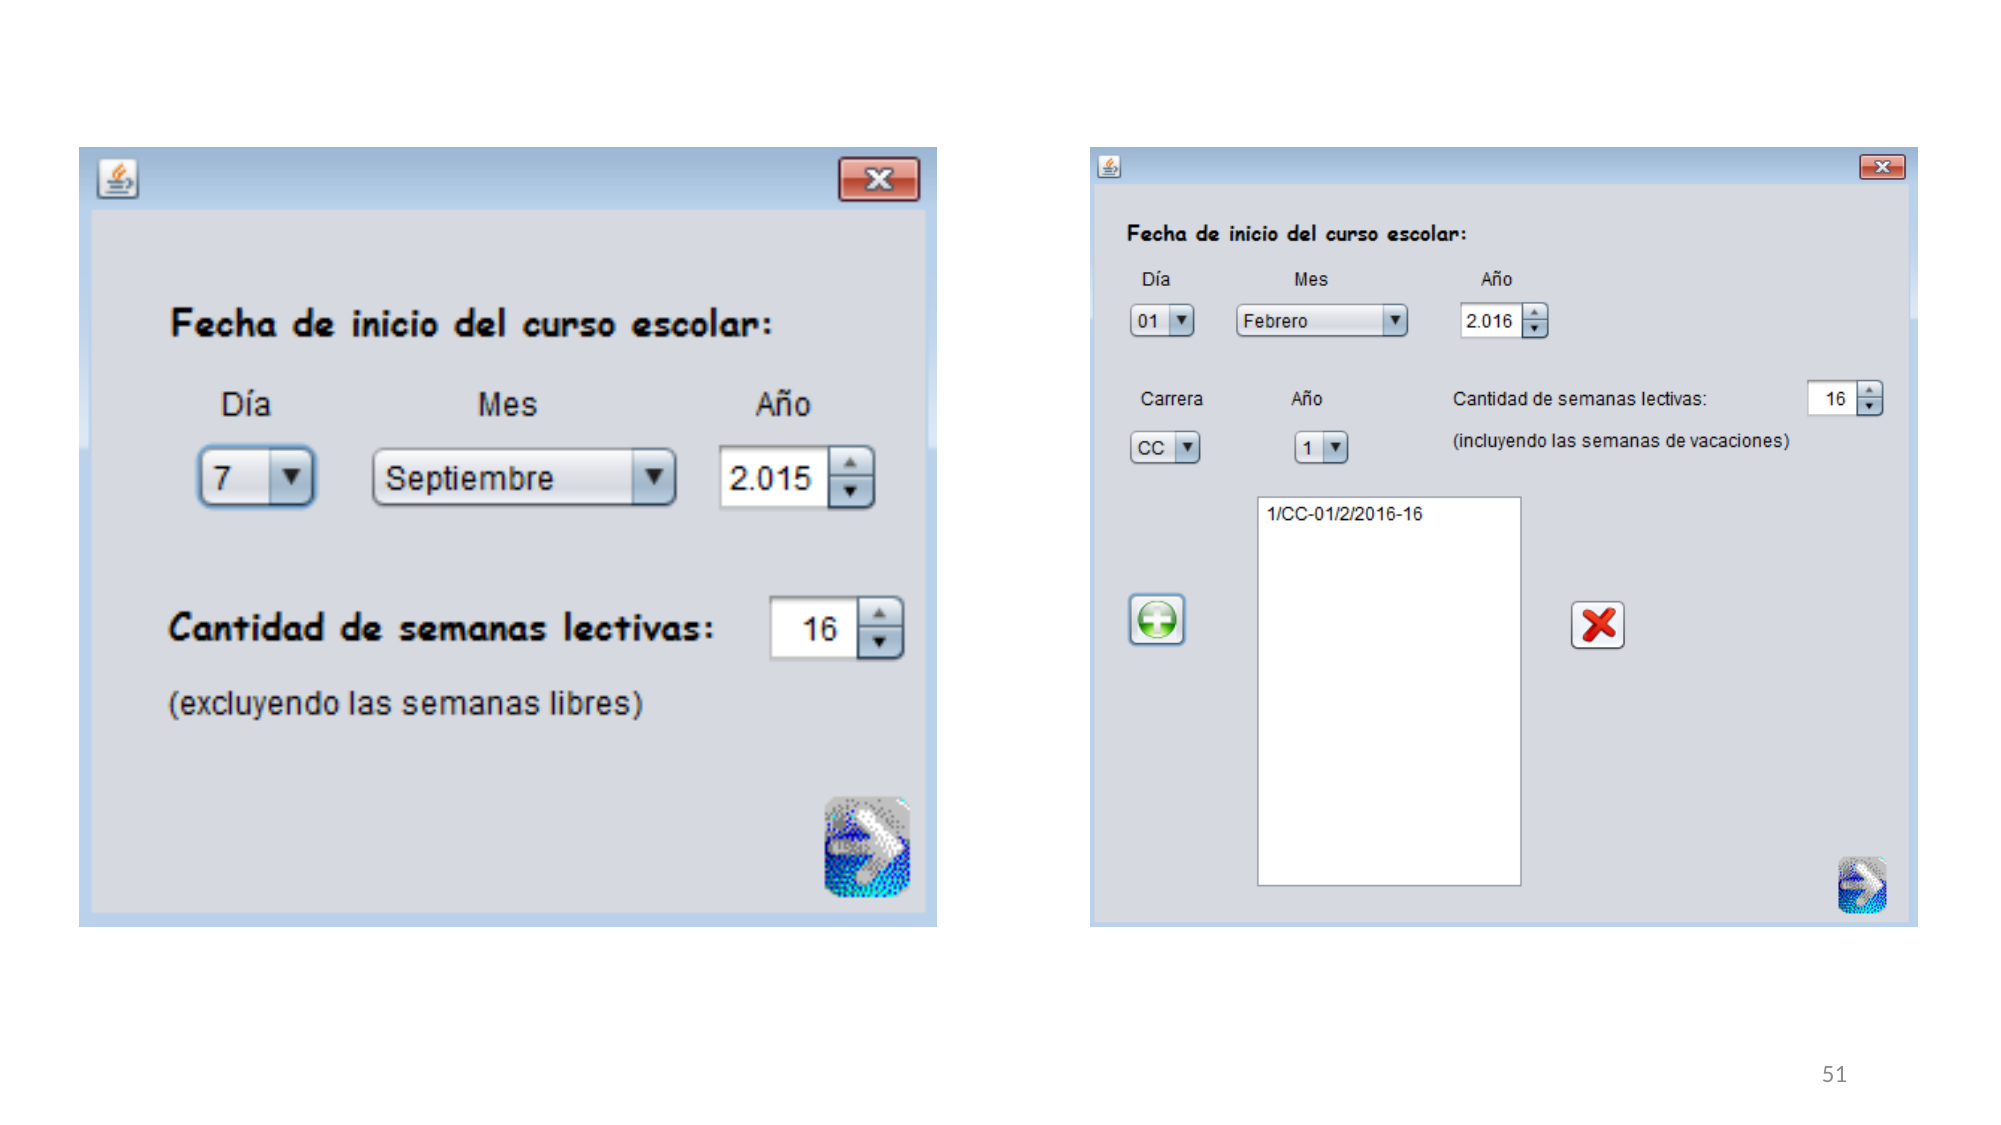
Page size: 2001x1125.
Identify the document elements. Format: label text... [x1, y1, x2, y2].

picture [1090, 147, 1918, 927]
slide_number 51 [1412, 1042, 1863, 1103]
picture [79, 147, 937, 927]
